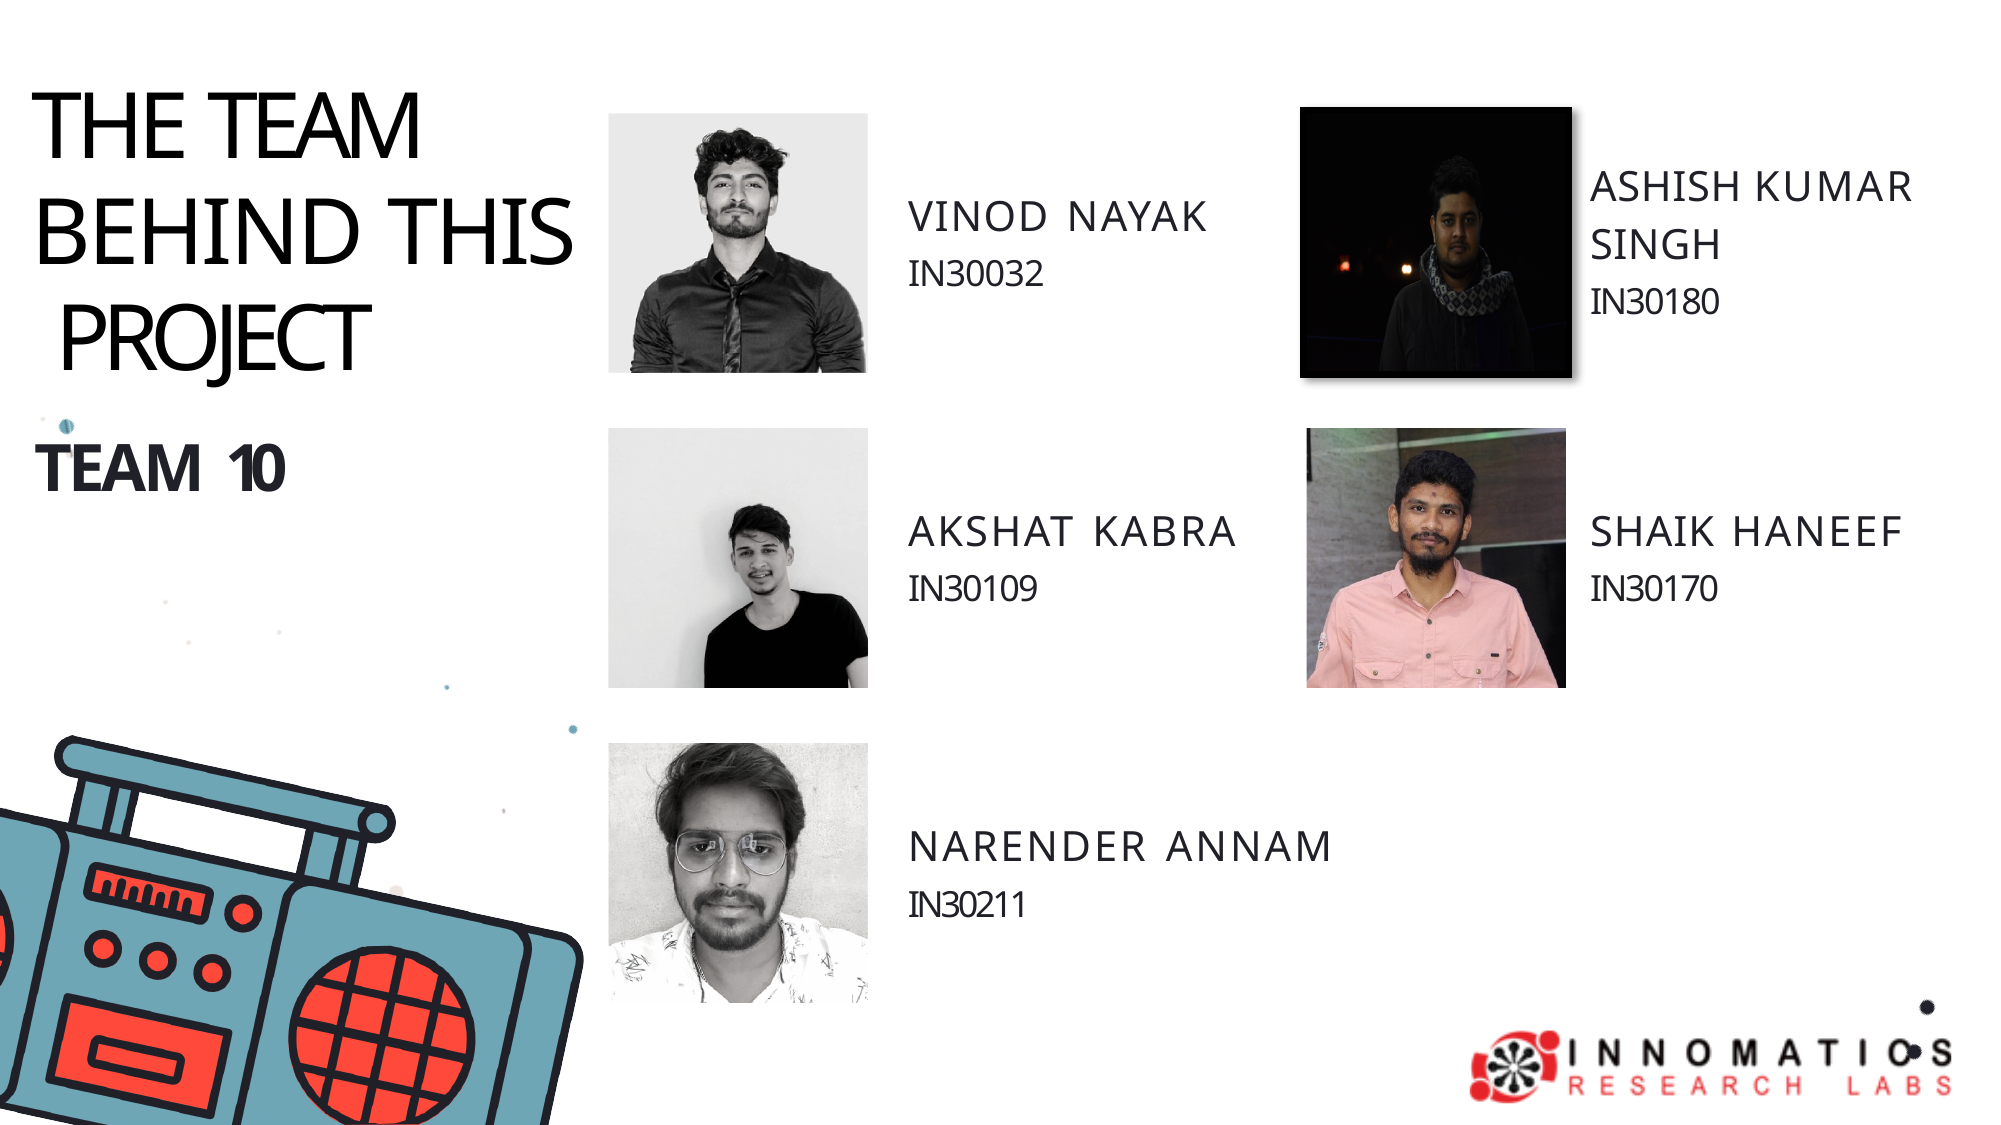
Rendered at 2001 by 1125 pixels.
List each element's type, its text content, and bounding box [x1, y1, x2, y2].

text_box [1306, 428, 1566, 688]
picture [1445, 1014, 1755, 1125]
text_box [1755, 772, 2000, 1125]
text_box AKSHAT KABRA IN30109 [906, 491, 1274, 610]
title THE TEAM BEHIND THIS PROJECT [30, 64, 580, 113]
text_box SHAIK HANEEF IN30170 [1588, 491, 1936, 610]
text_box VINOD NAYAK IN30032 [906, 175, 1238, 294]
text_box NARENDER ANNAM IN30211 [906, 806, 1357, 925]
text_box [0, 113, 868, 1125]
text_box ASHISH KUMAR SINGH IN30180 [1588, 150, 1950, 322]
picture [1306, 113, 1566, 372]
